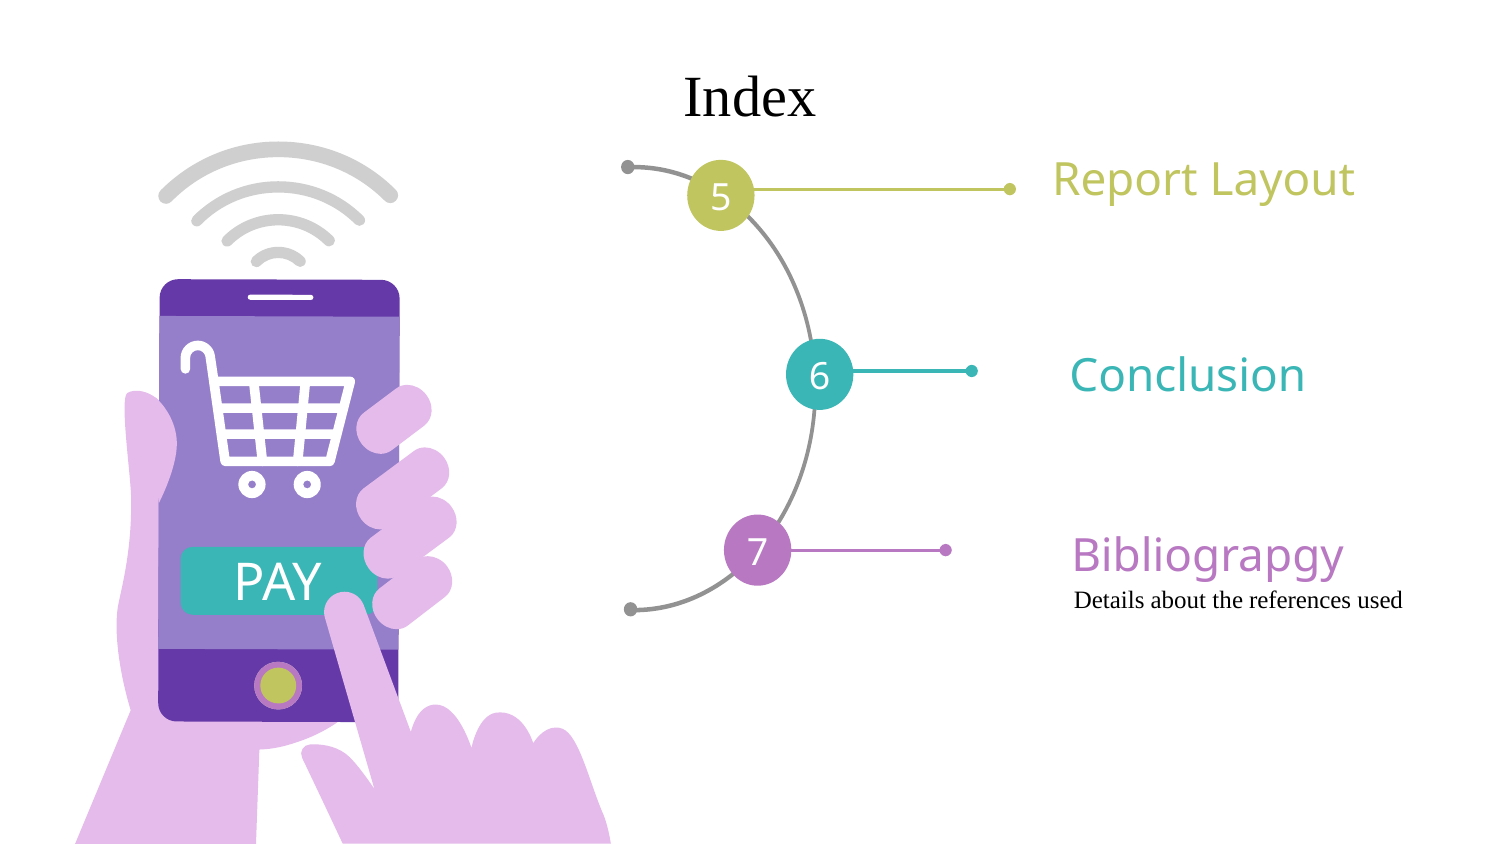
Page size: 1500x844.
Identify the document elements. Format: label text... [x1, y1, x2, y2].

text_box [400, 424, 427, 460]
text_box [373, 556, 453, 630]
text_box [249, 377, 261, 403]
text_box [356, 384, 432, 454]
text_box [183, 610, 324, 615]
text_box [363, 496, 457, 579]
text_box [150, 397, 177, 504]
text_box [292, 439, 305, 467]
text_box Conclusion [1015, 337, 1333, 409]
text_box Bibliograpgy [1015, 517, 1360, 564]
text_box [158, 315, 400, 650]
text_box [252, 413, 264, 429]
text_box [217, 403, 345, 413]
text_box [220, 429, 341, 439]
text_box Report Layout [994, 141, 1383, 212]
text_box [247, 294, 314, 301]
text_box [238, 470, 266, 499]
text_box [184, 546, 364, 550]
text_box [356, 447, 450, 530]
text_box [620, 159, 1011, 617]
text_box [260, 667, 297, 704]
text_box [255, 439, 268, 467]
text_box Index [412, 67, 1088, 120]
text_box [293, 470, 321, 499]
text_box [296, 413, 308, 429]
text_box [158, 649, 355, 723]
text_box [301, 610, 611, 844]
text_box [191, 181, 366, 227]
text_box [381, 650, 399, 697]
text_box [180, 340, 355, 467]
text_box Details about the references used [1009, 564, 1425, 632]
text_box [159, 279, 400, 316]
text_box [221, 214, 335, 247]
text_box [250, 246, 306, 268]
text_box [298, 377, 311, 403]
text_box PAY [181, 550, 375, 610]
text_box [75, 390, 338, 844]
text_box [254, 661, 303, 710]
text_box [158, 141, 399, 204]
